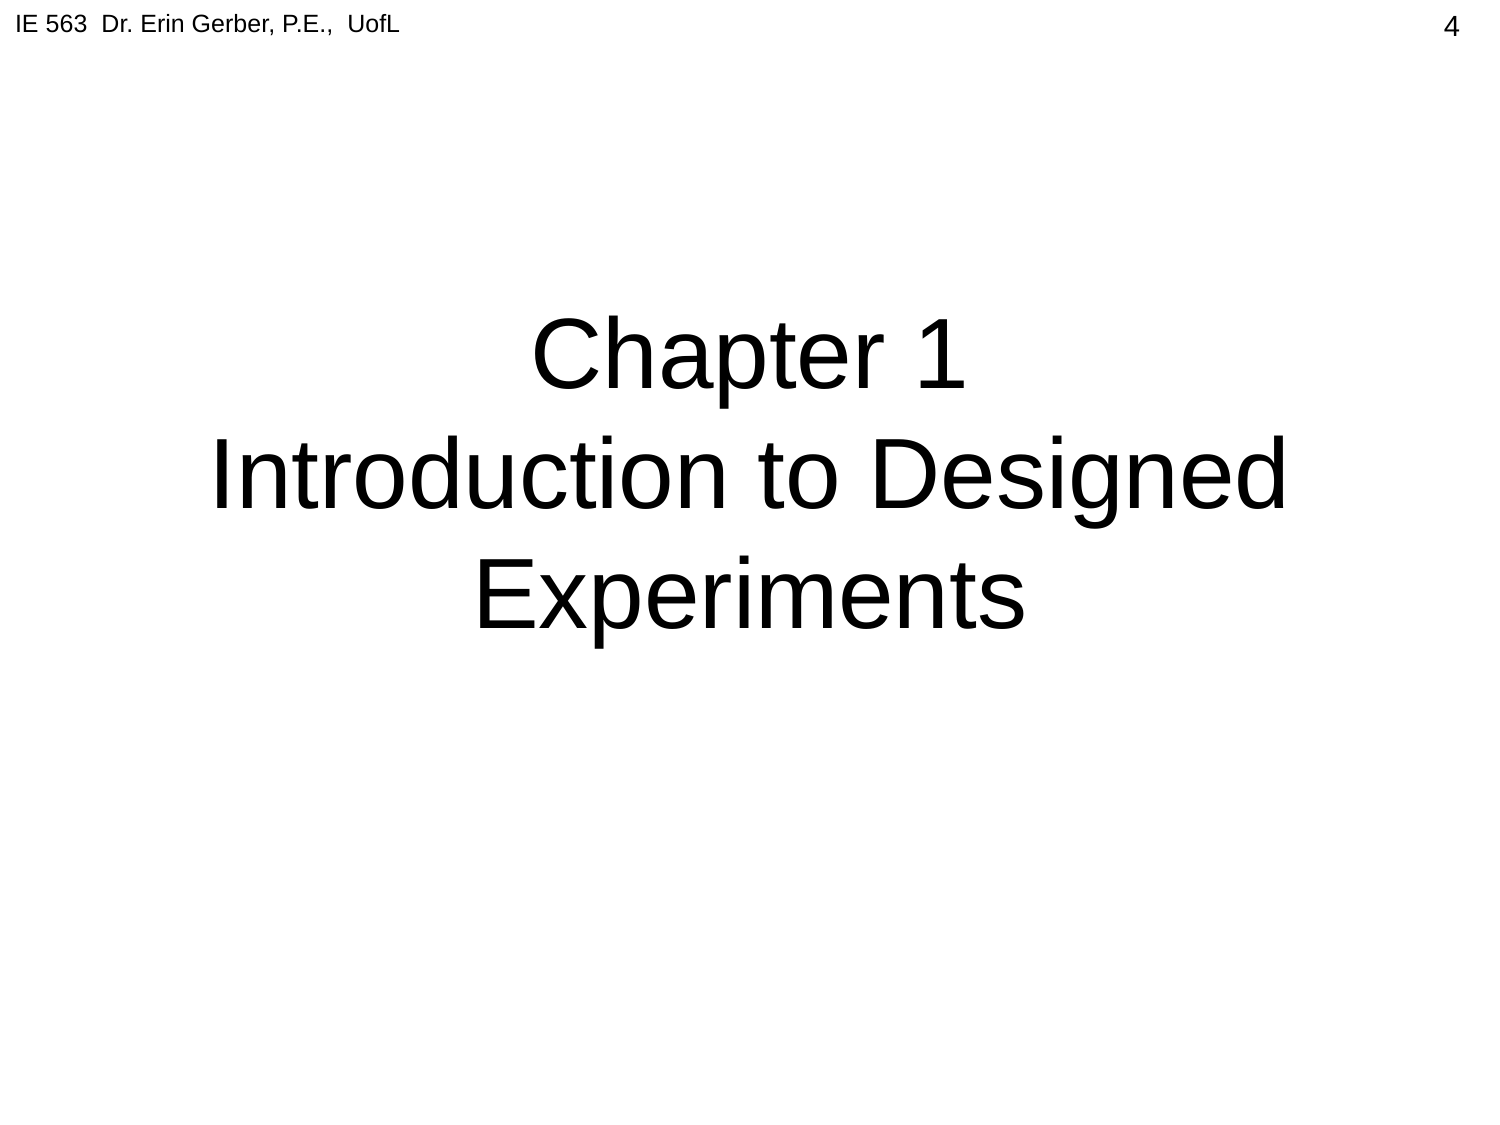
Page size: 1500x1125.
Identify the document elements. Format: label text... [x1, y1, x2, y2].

footer IE 563 Dr. Erin Gerber, P.E., UofL [0, 0, 626, 79]
slide_number 4 [1124, 0, 1476, 79]
title Chapter 1 Introduction to Designed Experiments [74, 299, 1426, 638]
